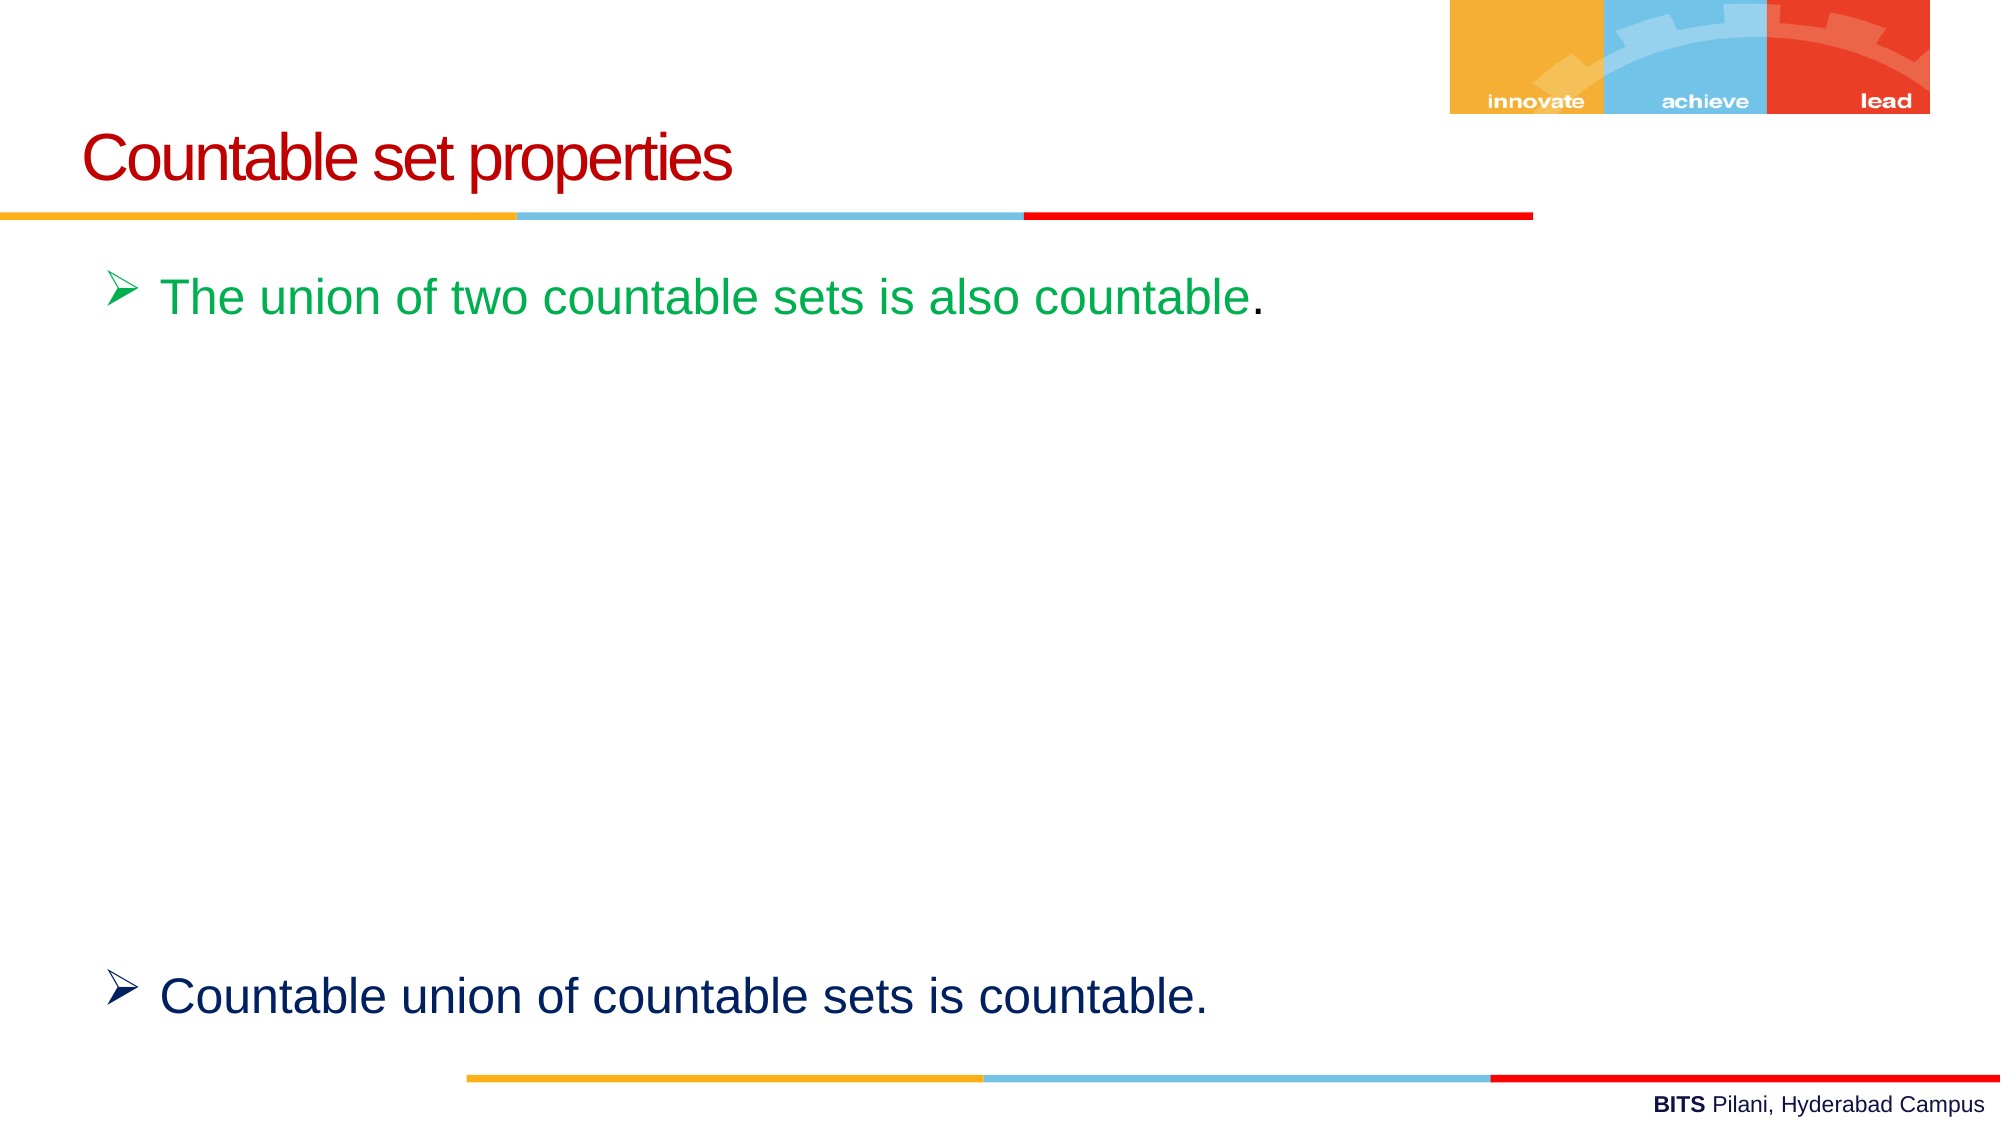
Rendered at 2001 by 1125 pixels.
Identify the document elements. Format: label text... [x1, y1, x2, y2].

picture [1449, 0, 1930, 114]
text_box The union of two countable sets is also countable. Countable union of countable sets is countable. [88, 256, 1823, 1121]
list Countable set properties [66, 24, 1450, 213]
